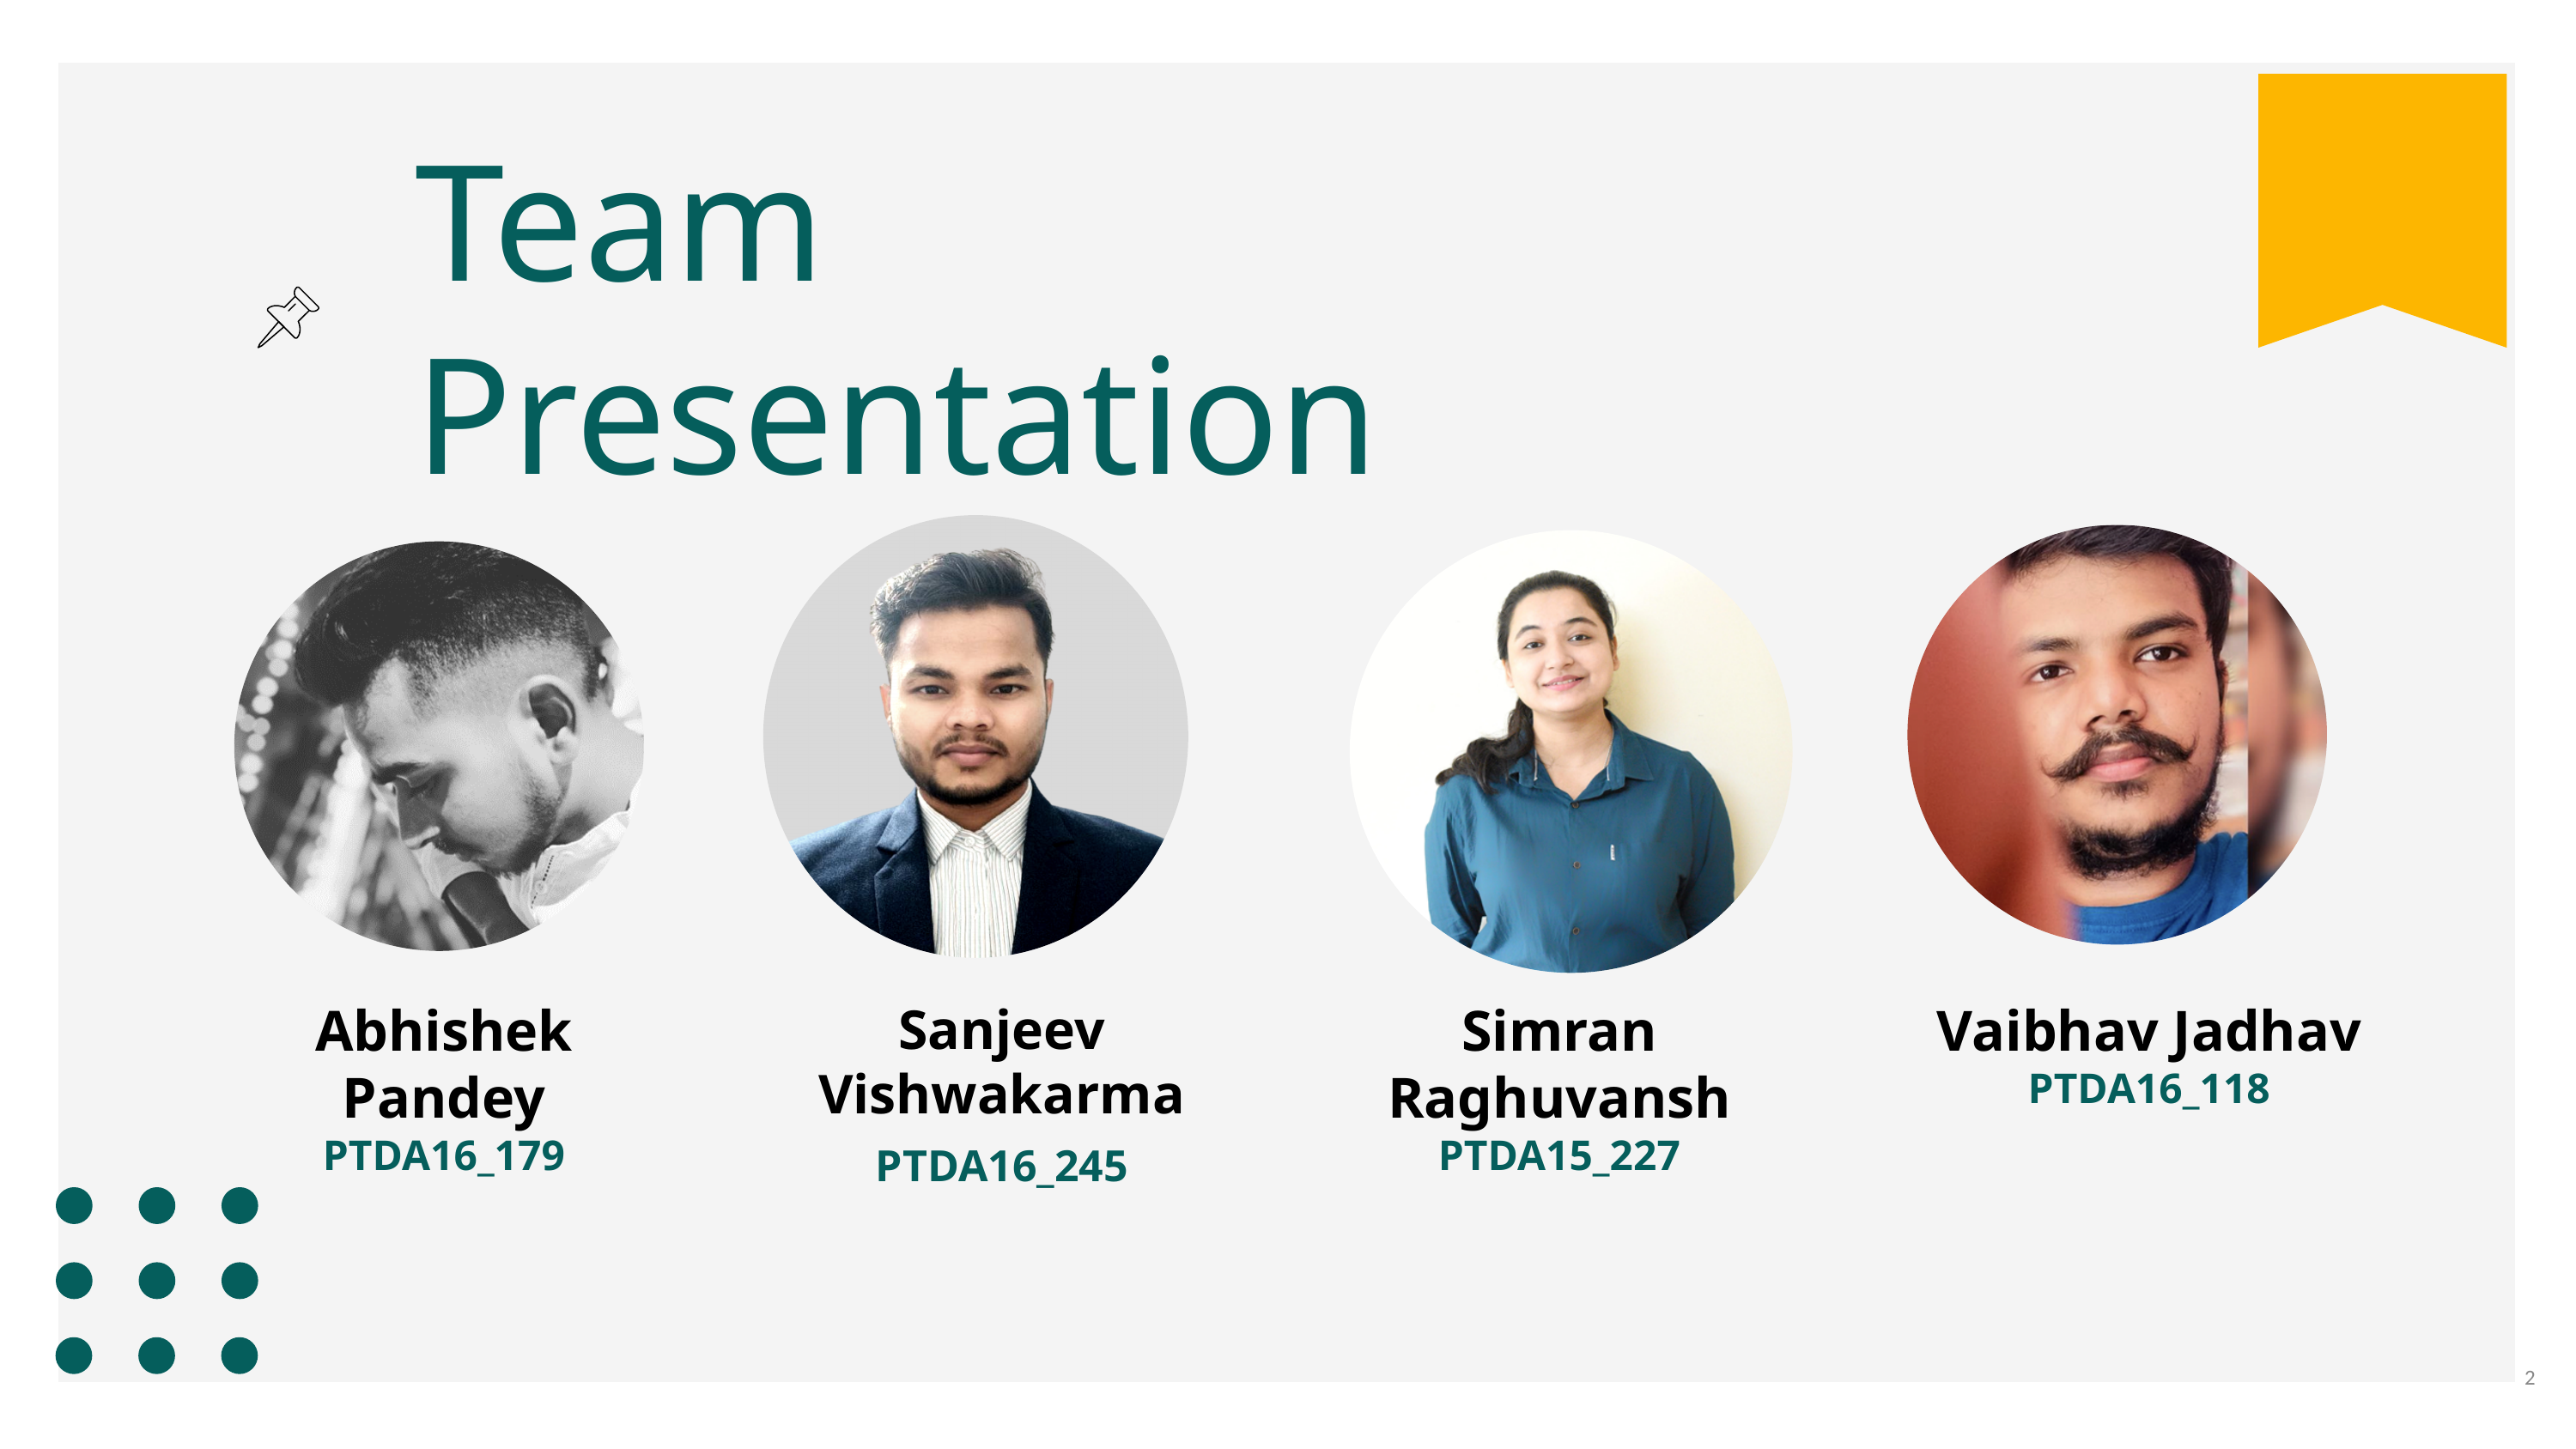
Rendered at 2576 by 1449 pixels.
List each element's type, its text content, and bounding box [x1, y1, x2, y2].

text_box Abhishek Pandey PTDA16_179 [234, 996, 654, 1143]
picture [234, 541, 645, 952]
slide_number ‹#› [2406, 1337, 2561, 1449]
picture [1349, 530, 1793, 973]
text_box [2257, 54, 2507, 349]
text_box Sanjeev Vishwakarma PTDA16_245 [792, 996, 1212, 1203]
text_box Simran Raghuvansh PTDA15_227 [1349, 996, 1770, 1119]
text_box Vaibhav Jadhav PTDA16_118 [1907, 996, 2391, 1143]
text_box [55, 1186, 258, 1374]
picture [762, 514, 1189, 959]
picture [1907, 524, 2328, 945]
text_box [258, 287, 319, 349]
title Team Presentation [389, 252, 1593, 375]
